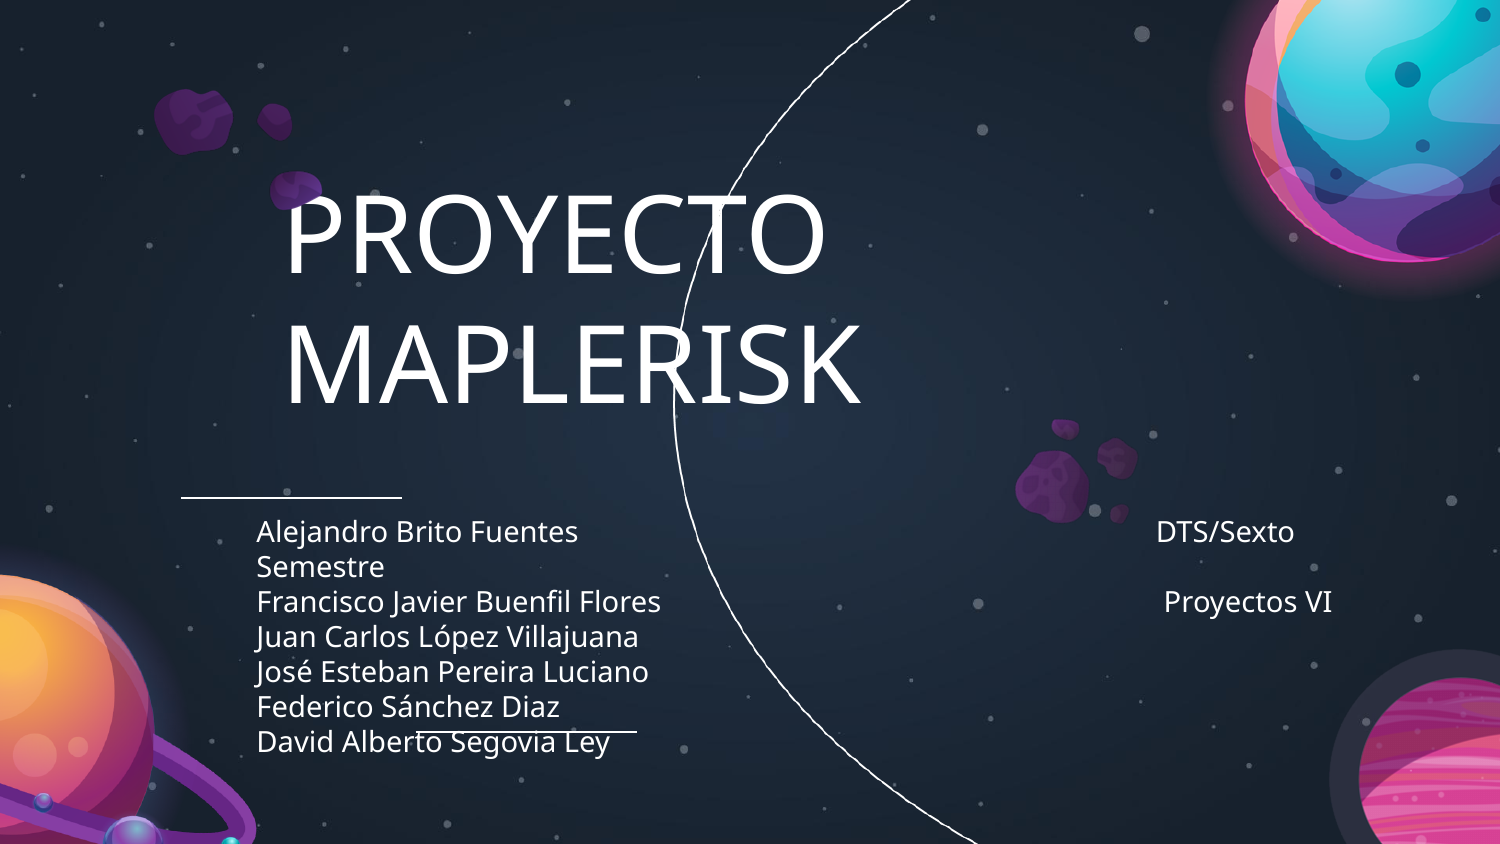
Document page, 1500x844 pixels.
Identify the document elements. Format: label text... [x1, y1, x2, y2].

picture [0, 0, 1500, 844]
subtitle Alejandro Brito Fuentes DTS/Sexto Semestre Francisco Javier Buenfil Flores Proyectos VI Juan Carlos López Villajuana José Esteban Pereira Luciano Federico Sánchez Diaz David Alberto Segovia Ley [241, 498, 668, 732]
title PROYECTO MAPLERISK [265, 103, 668, 441]
